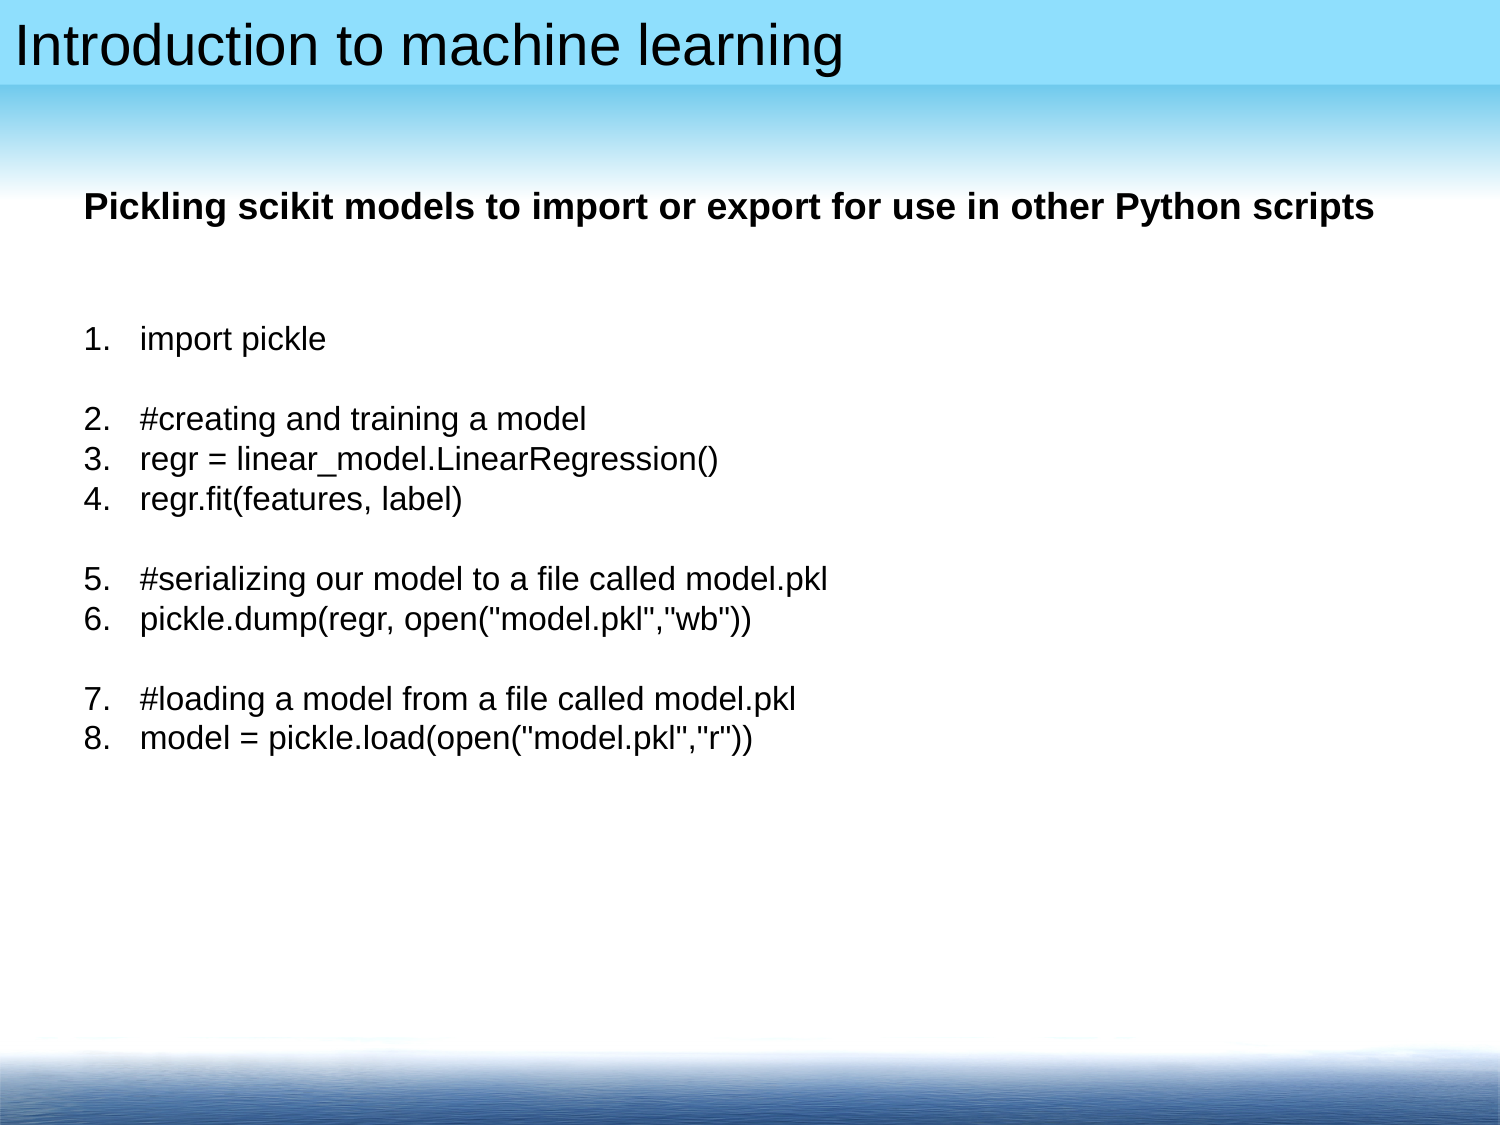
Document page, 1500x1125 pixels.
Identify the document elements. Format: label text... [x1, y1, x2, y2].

text_box Pickling scikit models to import or export for use in other Python scripts import pickle #creating and training a model regr = linear_model.LinearRegression() regr.fit(features, label) #serializing our model to a file called model.pkl pickle.dump(regr, open("model.pkl","wb")) #loading a model from a file called model.pkl model = pickle.load(open("model.pkl","r")) [68, 174, 1432, 884]
picture [0, 1037, 1500, 1125]
